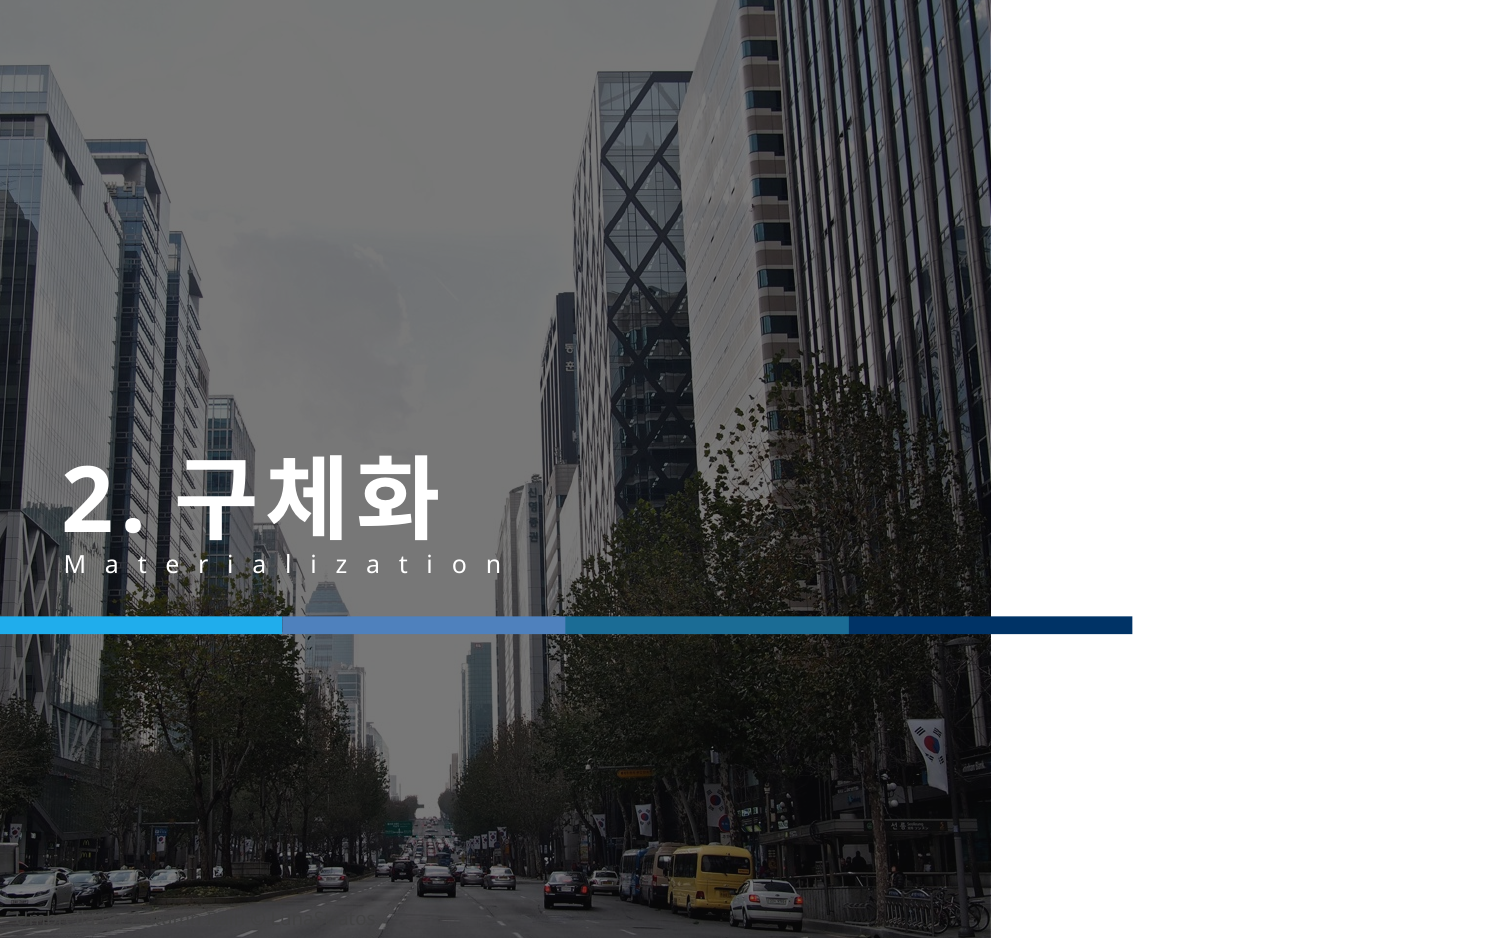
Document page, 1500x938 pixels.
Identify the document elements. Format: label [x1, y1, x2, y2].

text_box [0, 616, 1133, 635]
picture [0, 635, 991, 938]
picture [0, 0, 991, 616]
